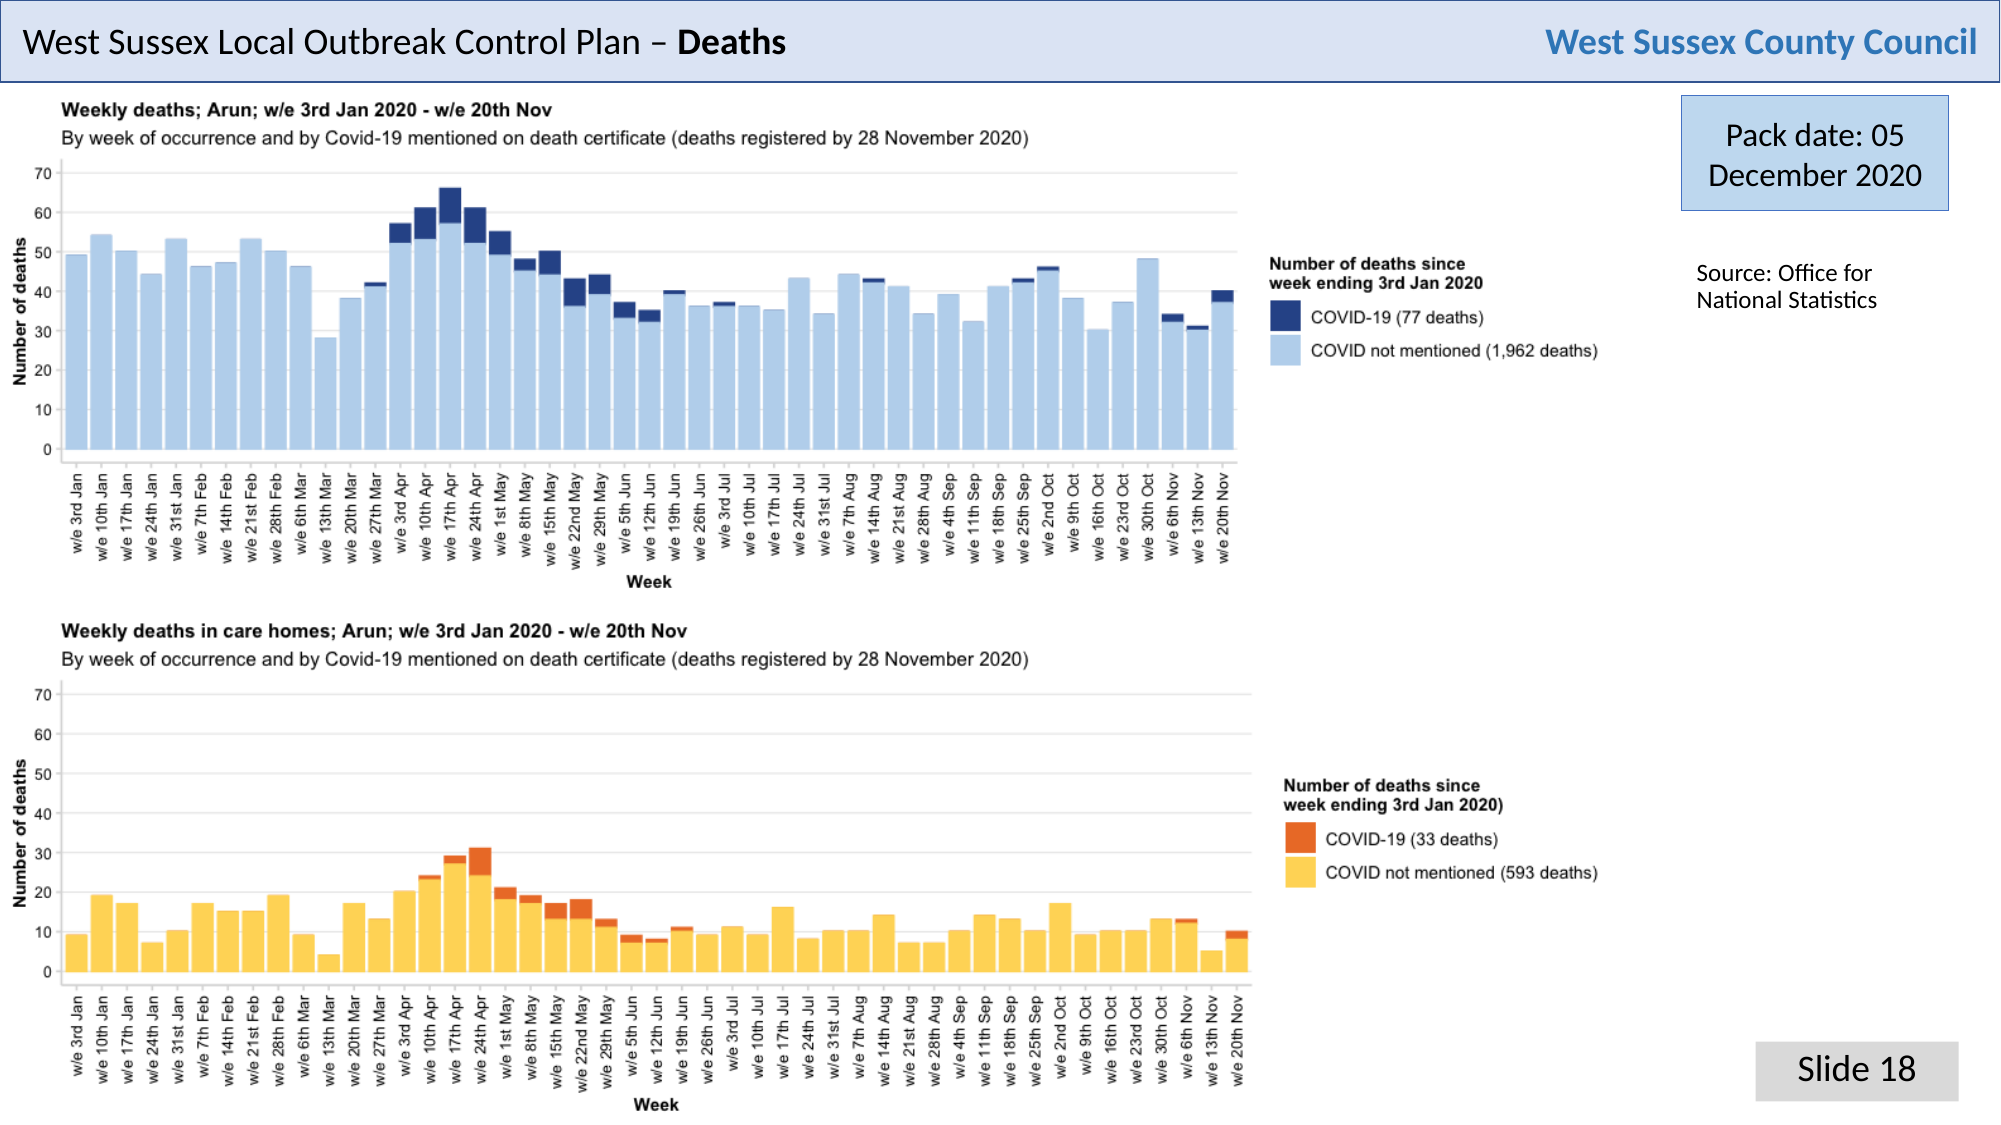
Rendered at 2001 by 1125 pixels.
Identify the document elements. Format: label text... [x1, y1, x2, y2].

list Slide 18 [1755, 1041, 1959, 1102]
picture [3, 612, 1619, 1125]
picture [3, 91, 1619, 602]
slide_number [1681, 95, 1949, 211]
list Source: Office for National Statistics [1681, 252, 1959, 289]
